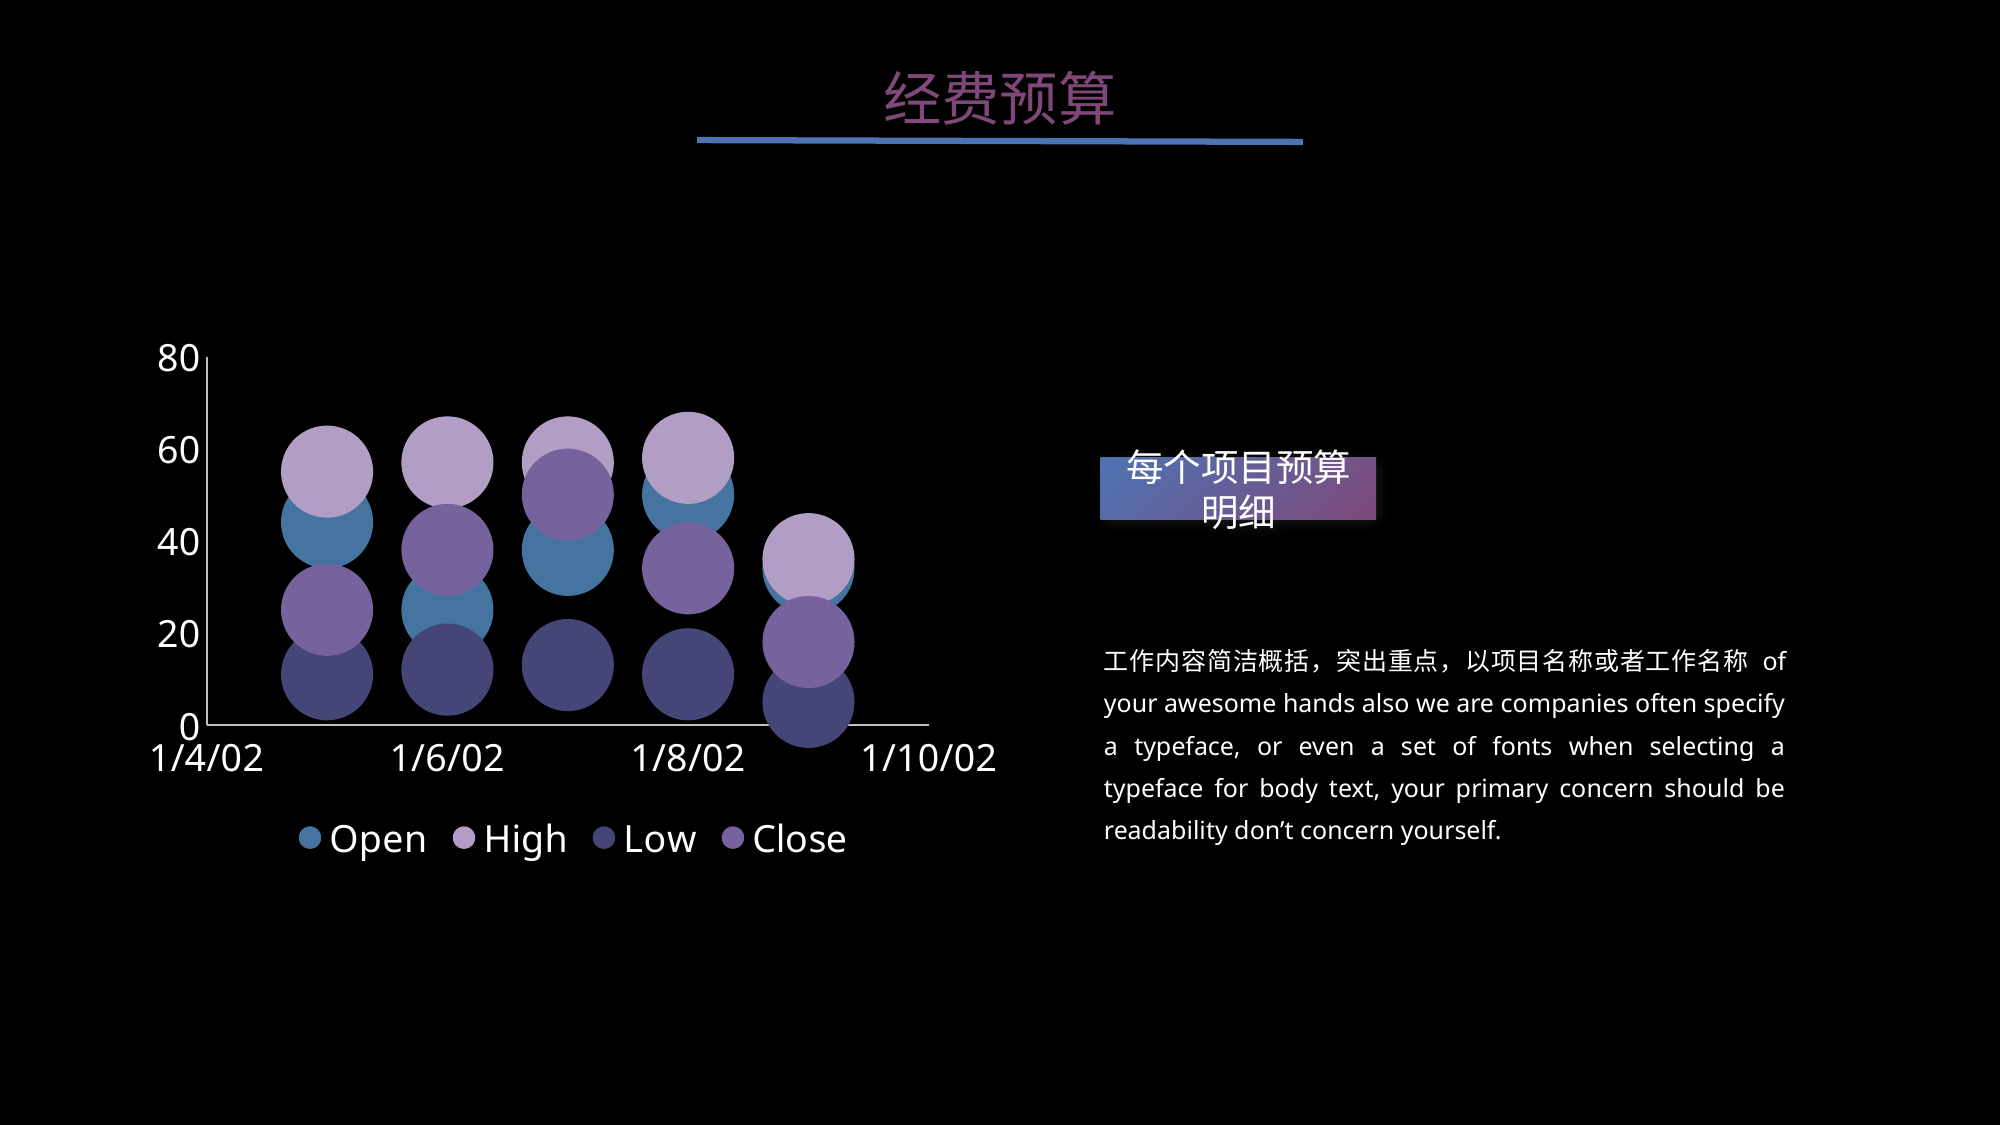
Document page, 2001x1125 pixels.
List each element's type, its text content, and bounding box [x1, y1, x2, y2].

chart [131, 319, 1016, 871]
text_box 经费预算 [868, 54, 1132, 140]
text_box 工作内容简洁概括，突出重点，以项目名称或者工作名称 of your awesome hands also we are companies often specify a typeface, or even a set of fonts when selecting a typeface for body text, your primary concern should be readability don’t concern yourself. [1086, 624, 1804, 853]
text_box 每个项目预算明细 [1100, 457, 1377, 520]
